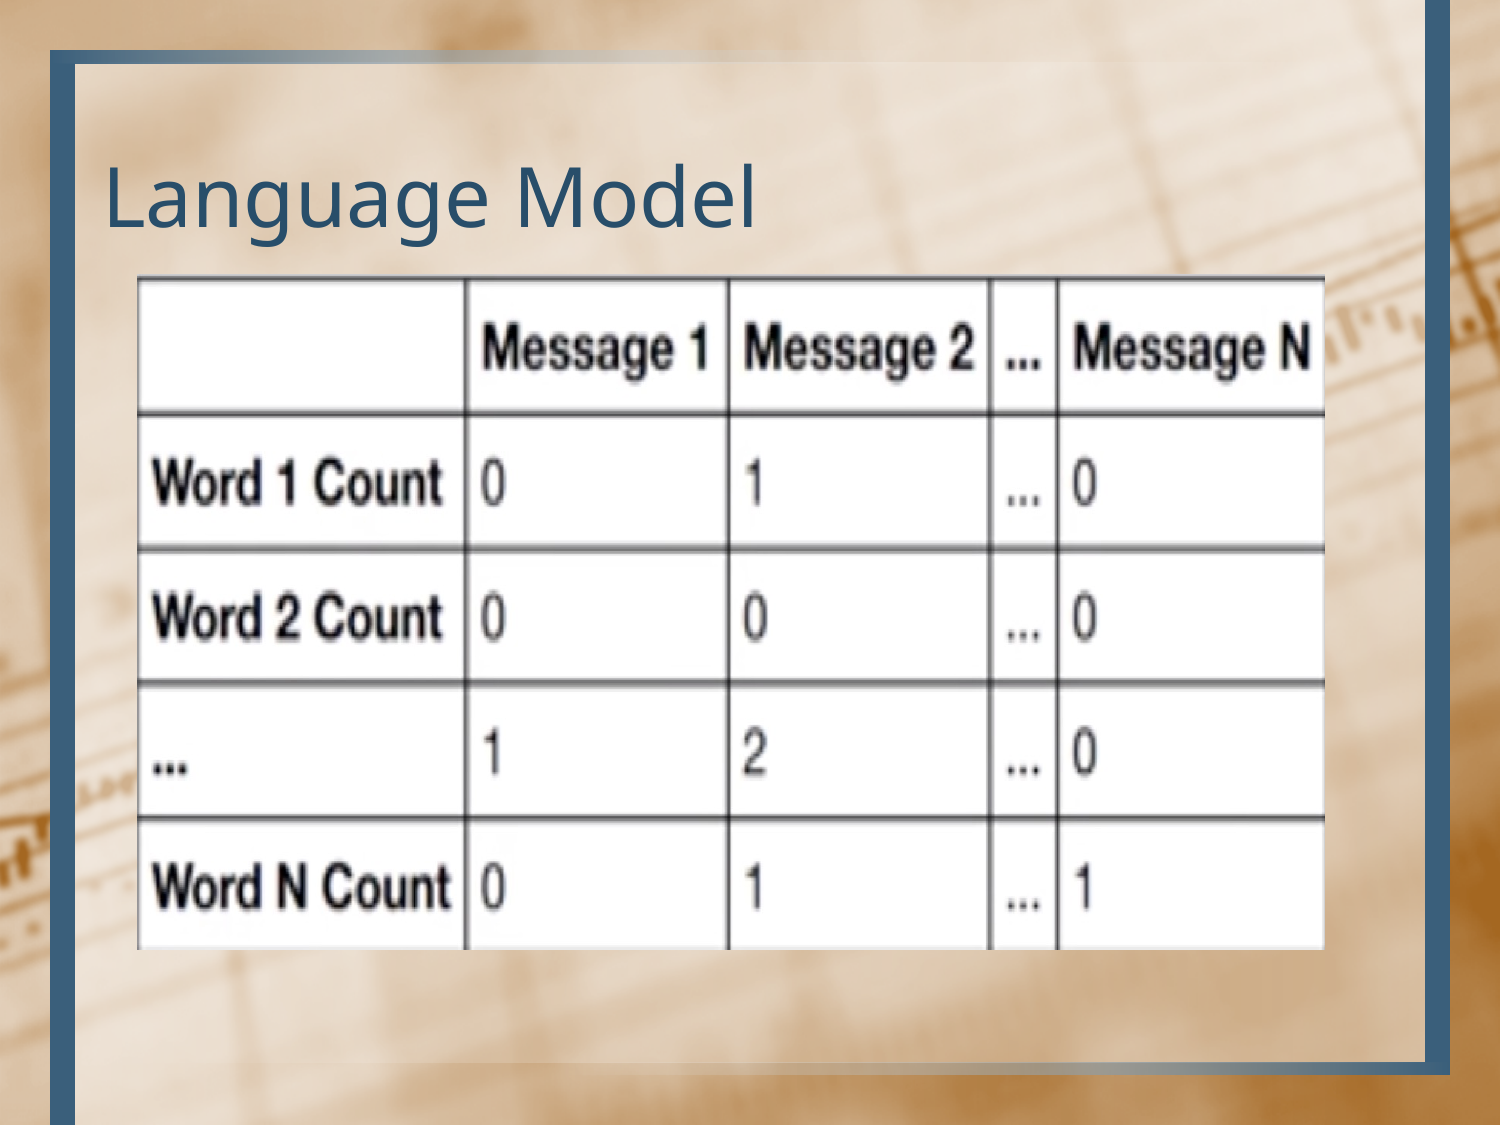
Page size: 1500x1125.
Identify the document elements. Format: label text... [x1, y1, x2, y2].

title Language Model [87, 75, 1413, 252]
picture [137, 274, 1325, 950]
